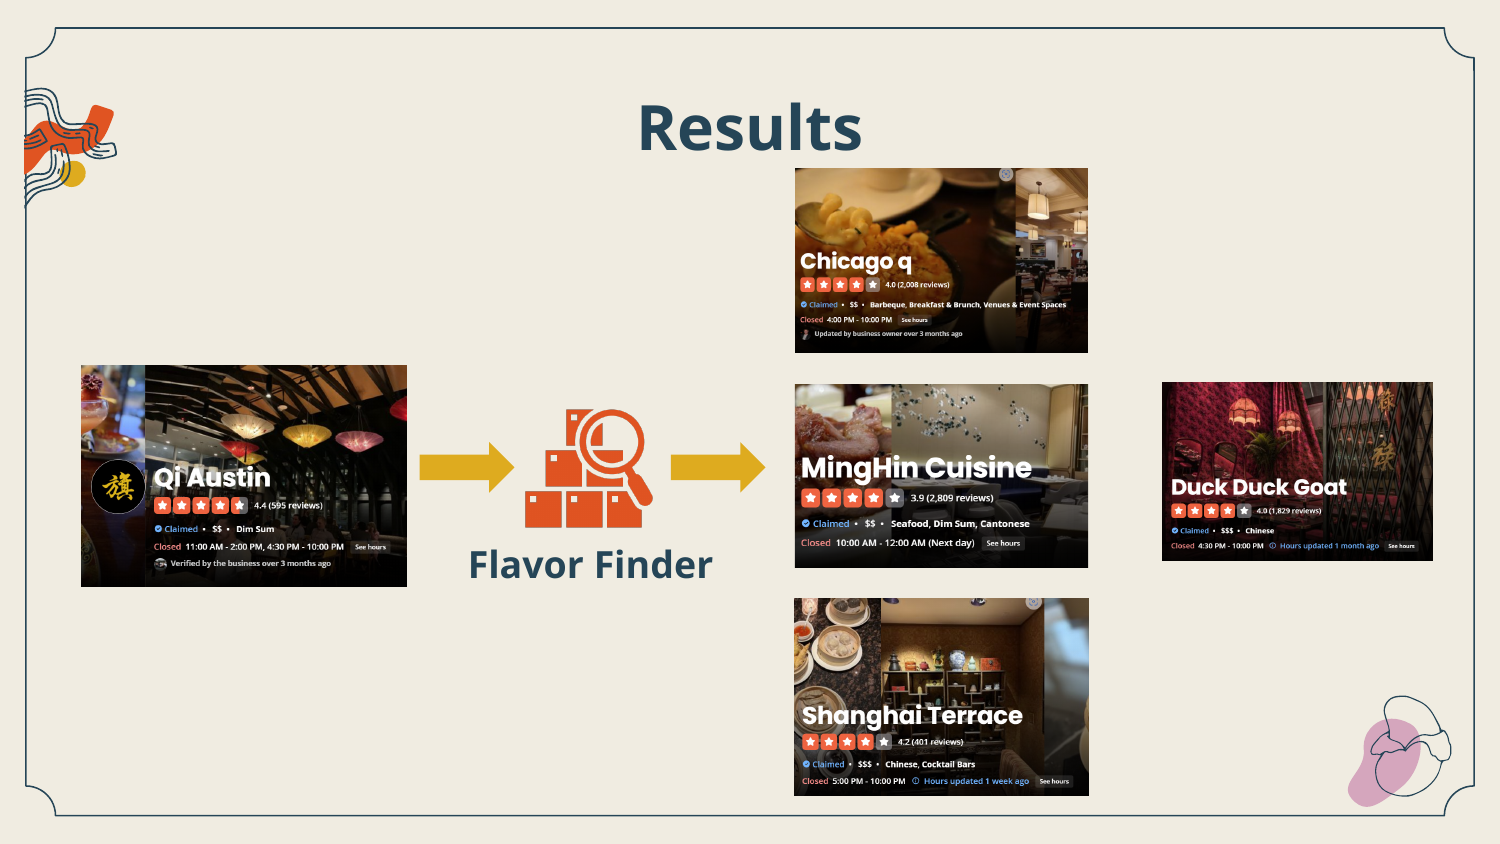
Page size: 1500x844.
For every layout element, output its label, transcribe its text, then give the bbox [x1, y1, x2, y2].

picture [795, 167, 1088, 353]
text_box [419, 392, 766, 586]
title Results [118, 72, 1382, 167]
picture [81, 365, 408, 587]
picture [794, 384, 1089, 568]
picture [794, 598, 1089, 796]
picture [1162, 382, 1434, 562]
